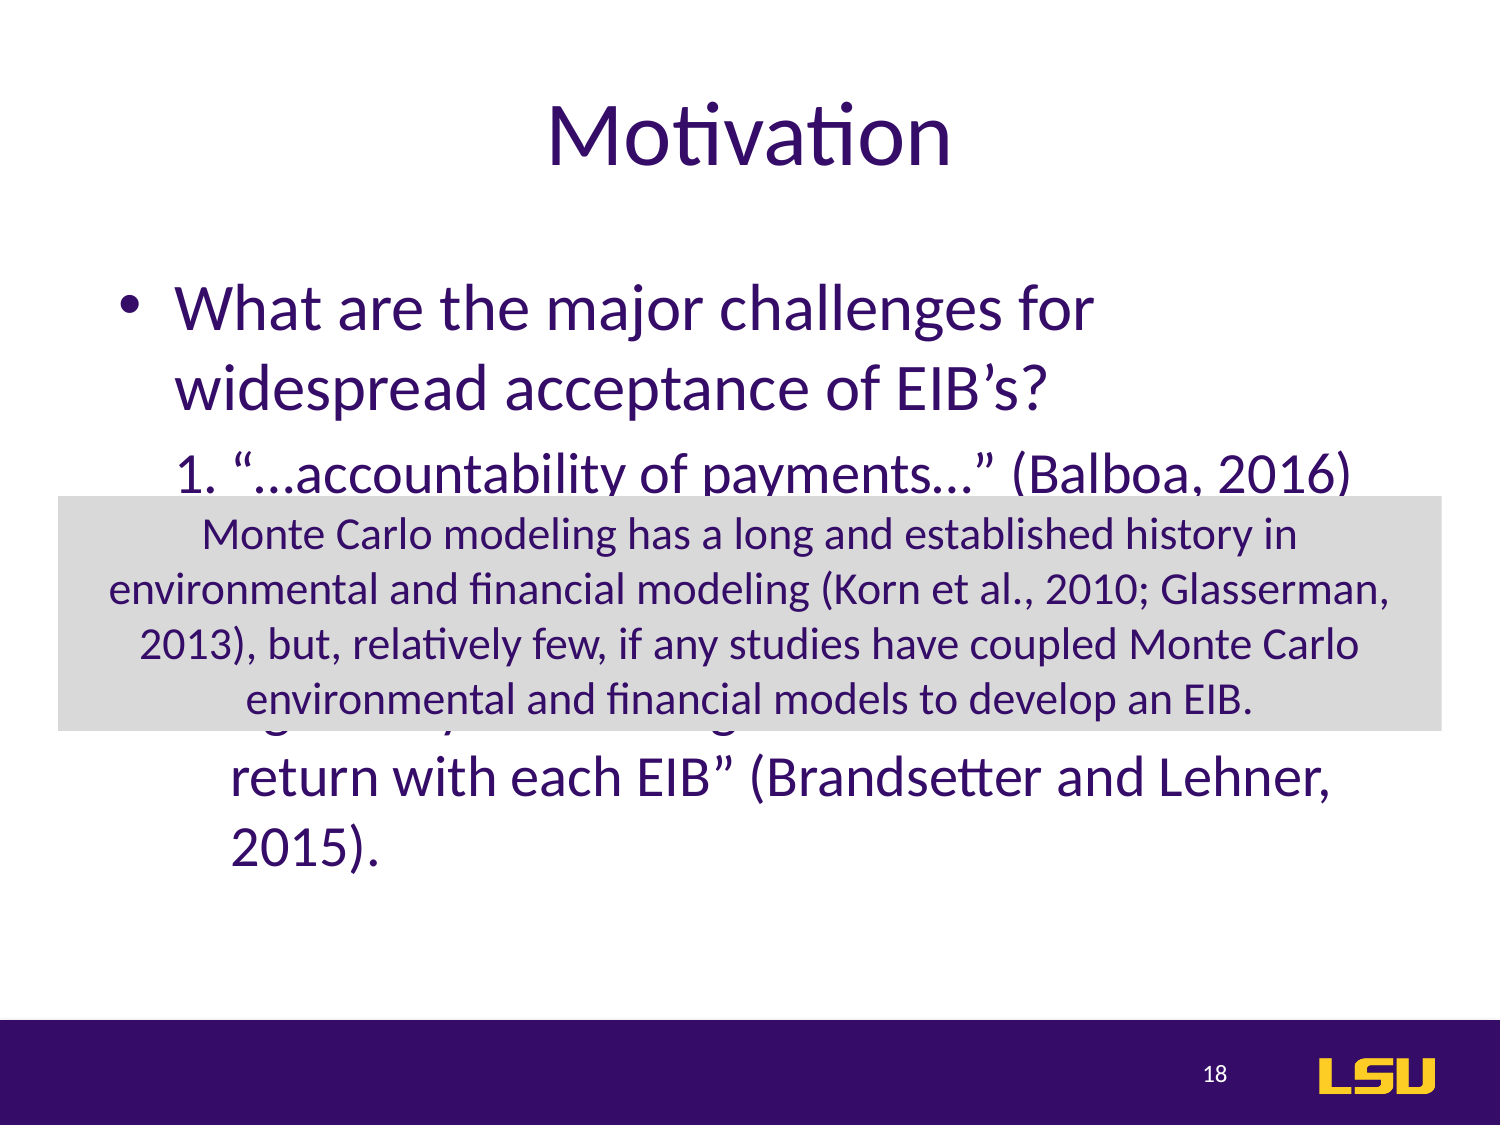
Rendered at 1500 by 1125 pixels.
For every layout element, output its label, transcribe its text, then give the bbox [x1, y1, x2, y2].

list What are the major challenges for widespread acceptance of EIB’s? “…accountability of payments…” (Balboa, 2016) … “establishing direct links between an intervention and outcome (Jackson, 2013), and rigorously connecting the risk and associated return with each EIB” (Brandsetter and Lehner, 2015). [103, 255, 1397, 496]
list What are the major challenges for widespread acceptance of EIB’s? “…accountability of payments…” (Balboa, 2016) … “establishing direct links between an intervention and outcome (Jackson, 2013), and rigorously connecting the risk and associated return with each EIB” (Brandsetter and Lehner, 2015). [103, 731, 1397, 905]
slide_number 18 [1060, 1042, 1243, 1103]
title Motivation [103, 46, 1397, 211]
text_box Monte Carlo modeling has a long and established history in environmental and financial modeling (Korn et al., 2010; Glasserman, 2013), but, relatively few, if any studies have coupled Monte Carlo environmental and financial models to develop an EIB. [58, 496, 1442, 731]
